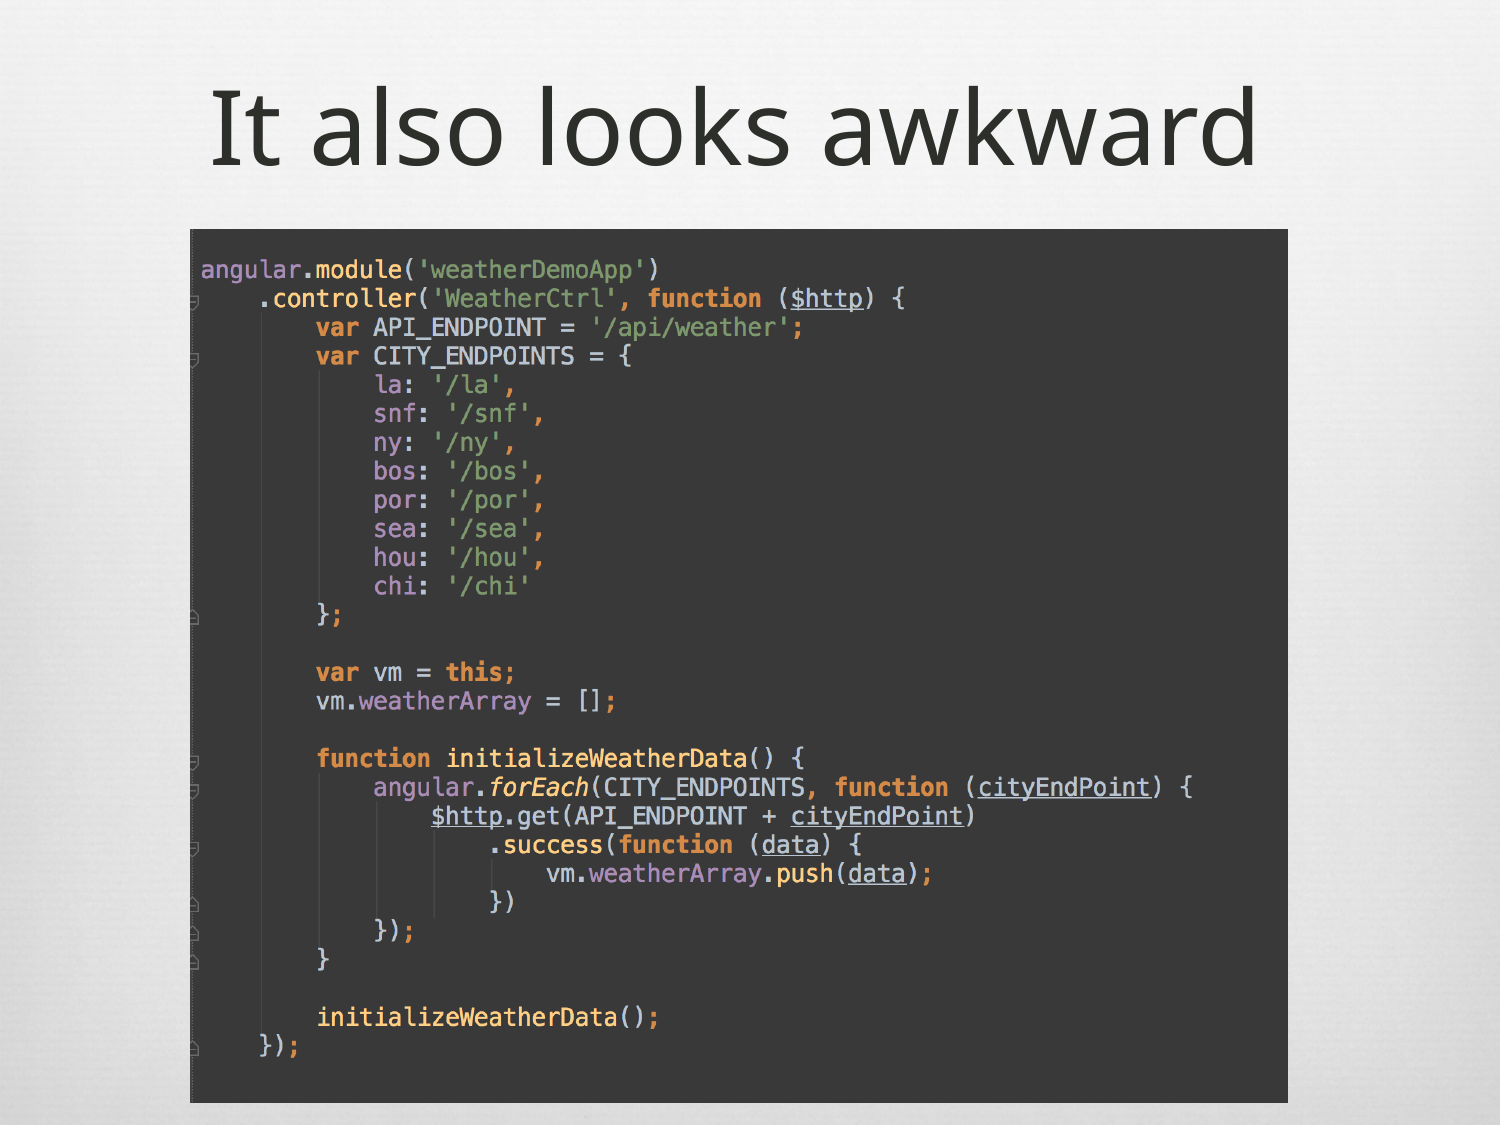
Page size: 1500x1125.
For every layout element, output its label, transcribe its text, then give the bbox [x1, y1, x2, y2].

picture [190, 228, 1288, 1103]
title It also looks awkward [112, 11, 1388, 236]
